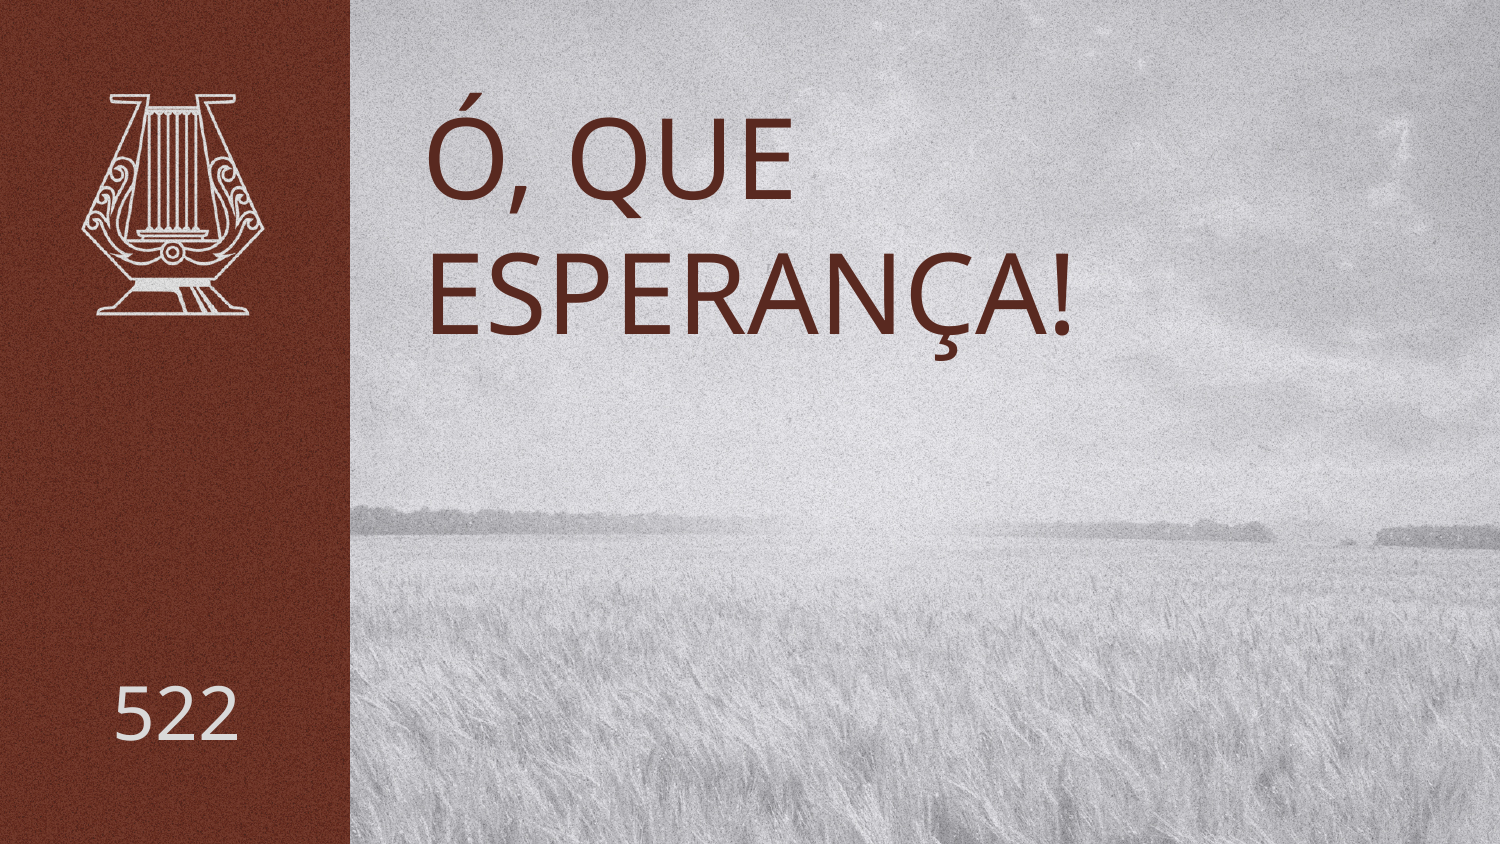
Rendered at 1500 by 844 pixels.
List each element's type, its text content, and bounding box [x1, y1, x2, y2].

title Ó, QUE ESPERANÇA! [407, 79, 1447, 777]
picture [0, 0, 1500, 844]
list 522 [76, 658, 278, 765]
